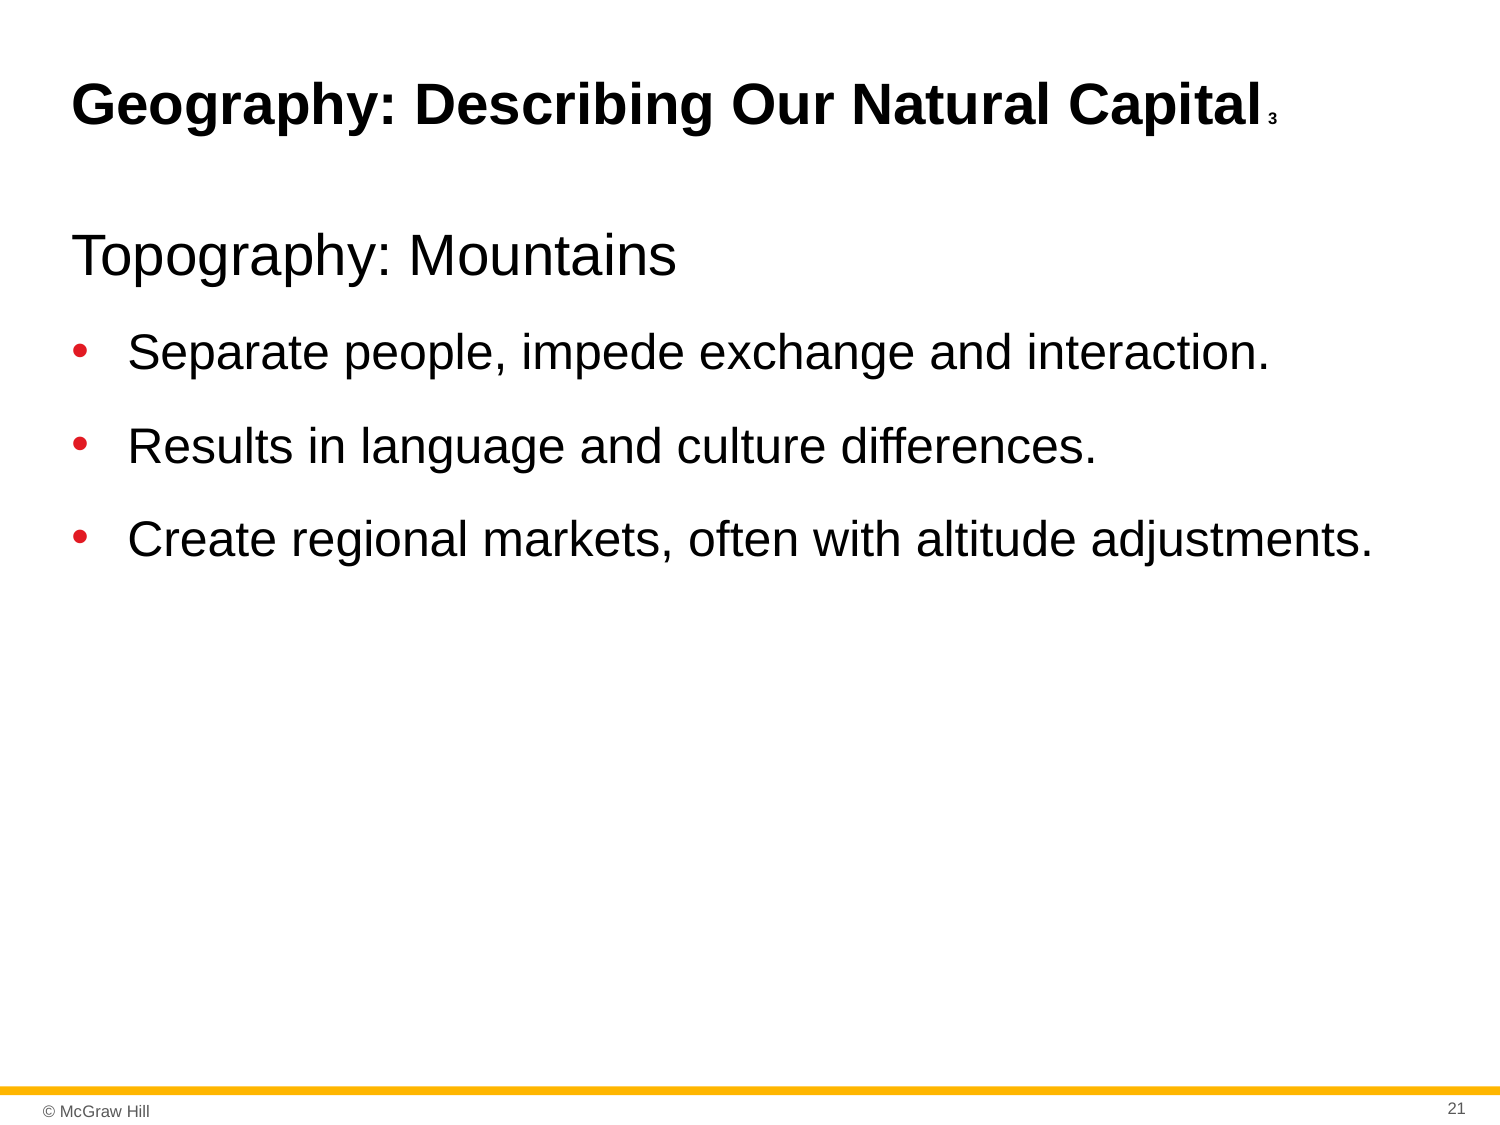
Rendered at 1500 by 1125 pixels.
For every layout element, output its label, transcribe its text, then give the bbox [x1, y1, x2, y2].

list Topography: Mountains Separate people, impede exchange and interaction. Results in language and culture differences. Create regional markets, often with altitude adjustments. [56, 209, 1444, 1025]
slide_number 21 [1415, 1094, 1474, 1122]
title Geography: Describing Our Natural Capital 3 [56, 50, 1444, 162]
